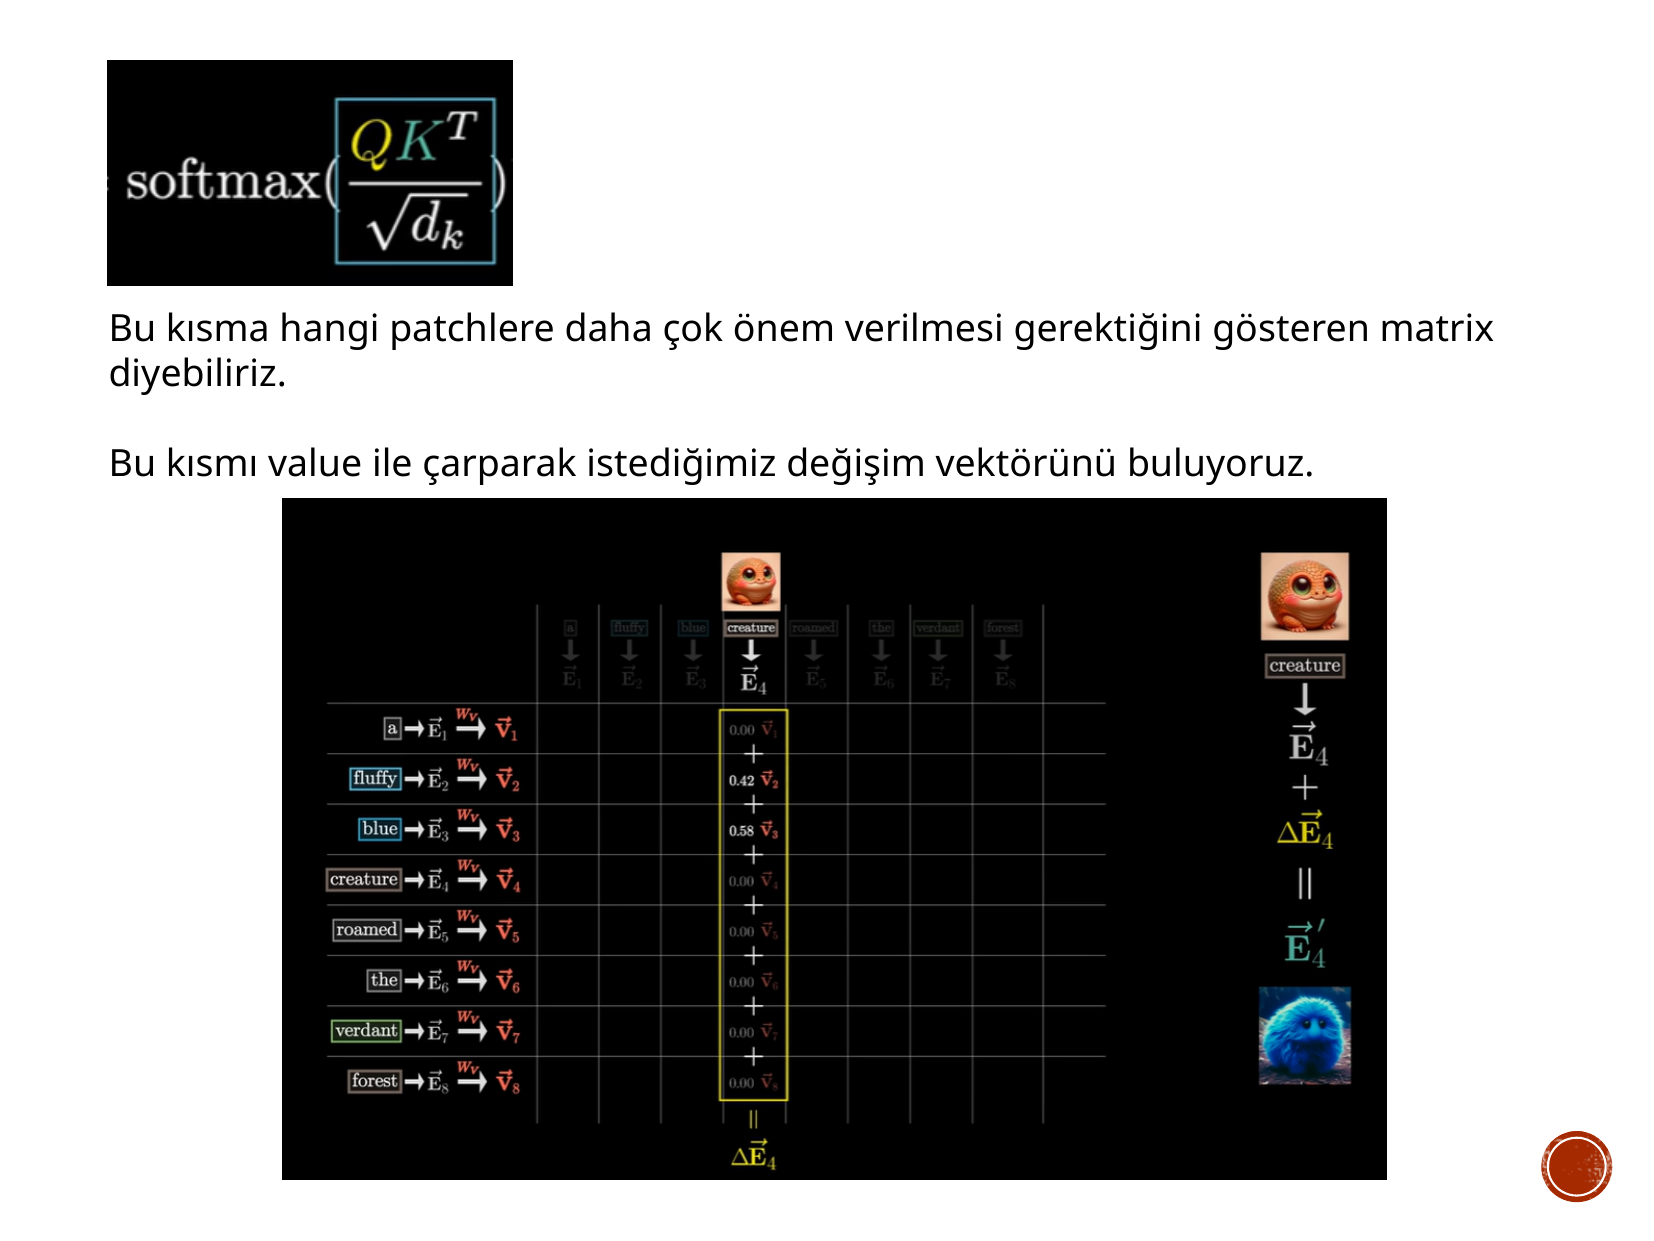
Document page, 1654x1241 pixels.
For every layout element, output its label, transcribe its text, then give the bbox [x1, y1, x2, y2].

text_box Bu kısma hangi patchlere daha çok önem verilmesi gerektiğini gösteren matrix diyebiliriz. Bu kısmı value ile çarparak istediğimiz değişim vektörünü buluyoruz. [93, 296, 1560, 627]
picture [282, 498, 1387, 1180]
picture [107, 60, 513, 286]
